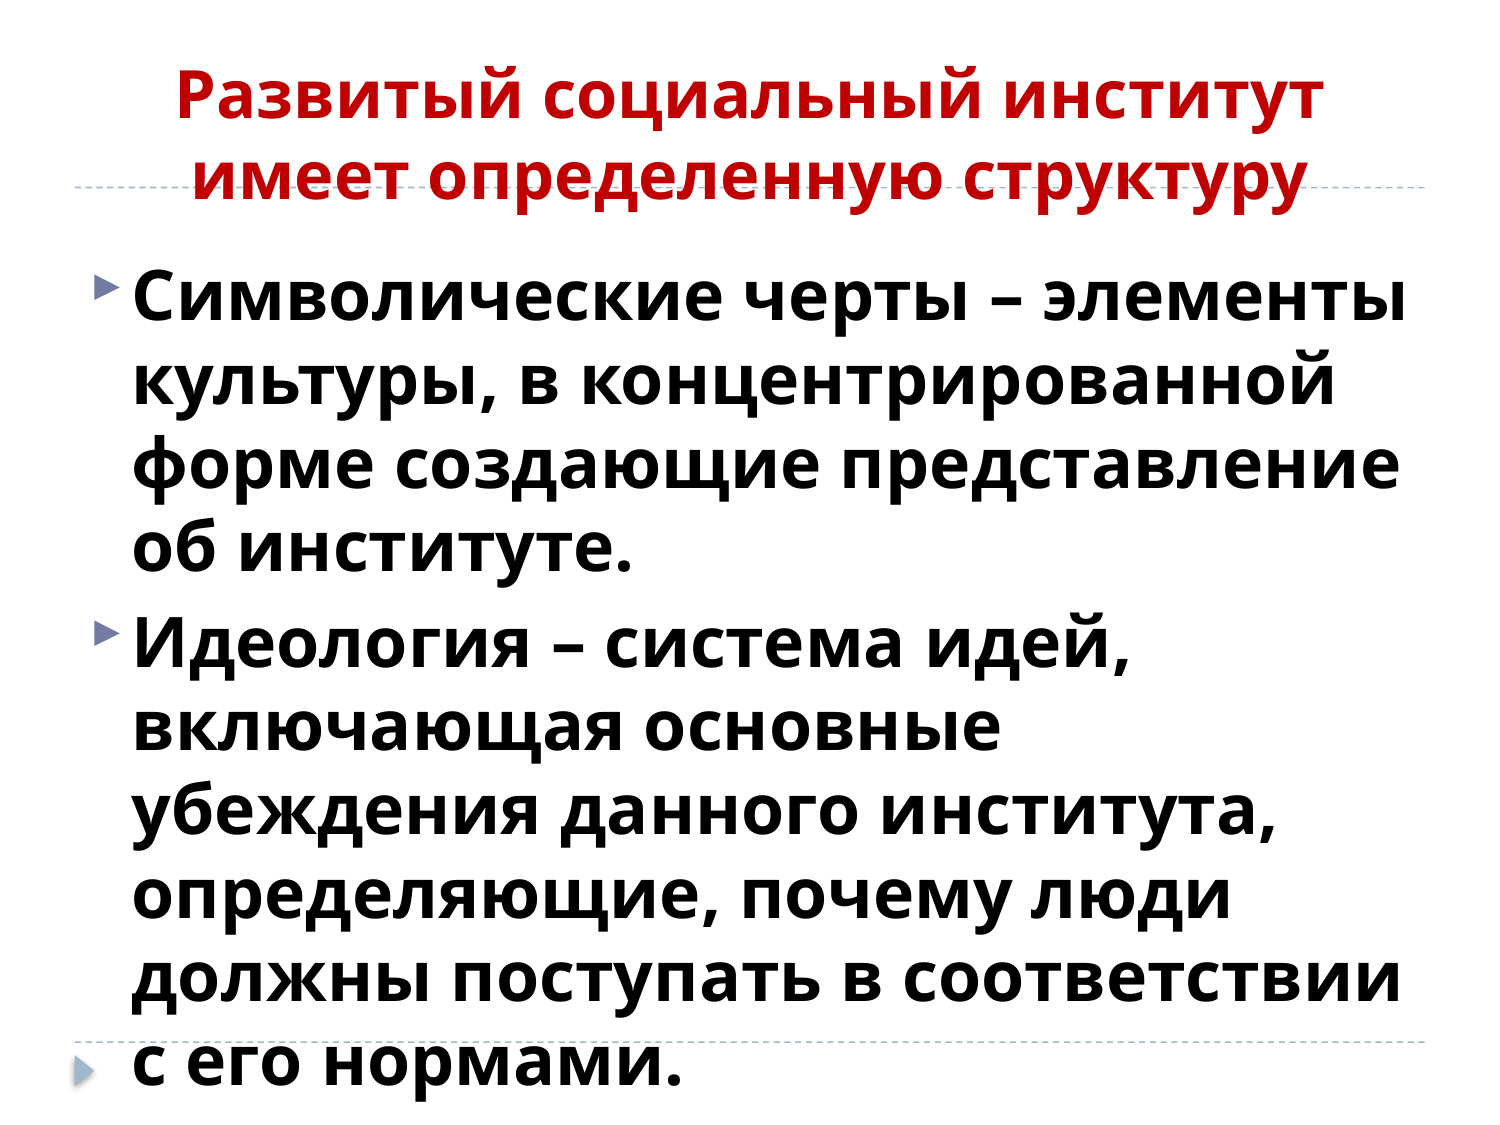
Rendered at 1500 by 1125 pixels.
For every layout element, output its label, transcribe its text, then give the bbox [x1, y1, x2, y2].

title Развитый социальный институт имеет определенную структуру [75, 24, 1425, 220]
list Символические черты – элементы культуры, в концентрированной форме создающие представление об институте. Идеология – система идей, включающая основные убеждения данного института, определяющие, почему люди должны поступать в соответствии с его нормами. [75, 243, 1425, 1125]
